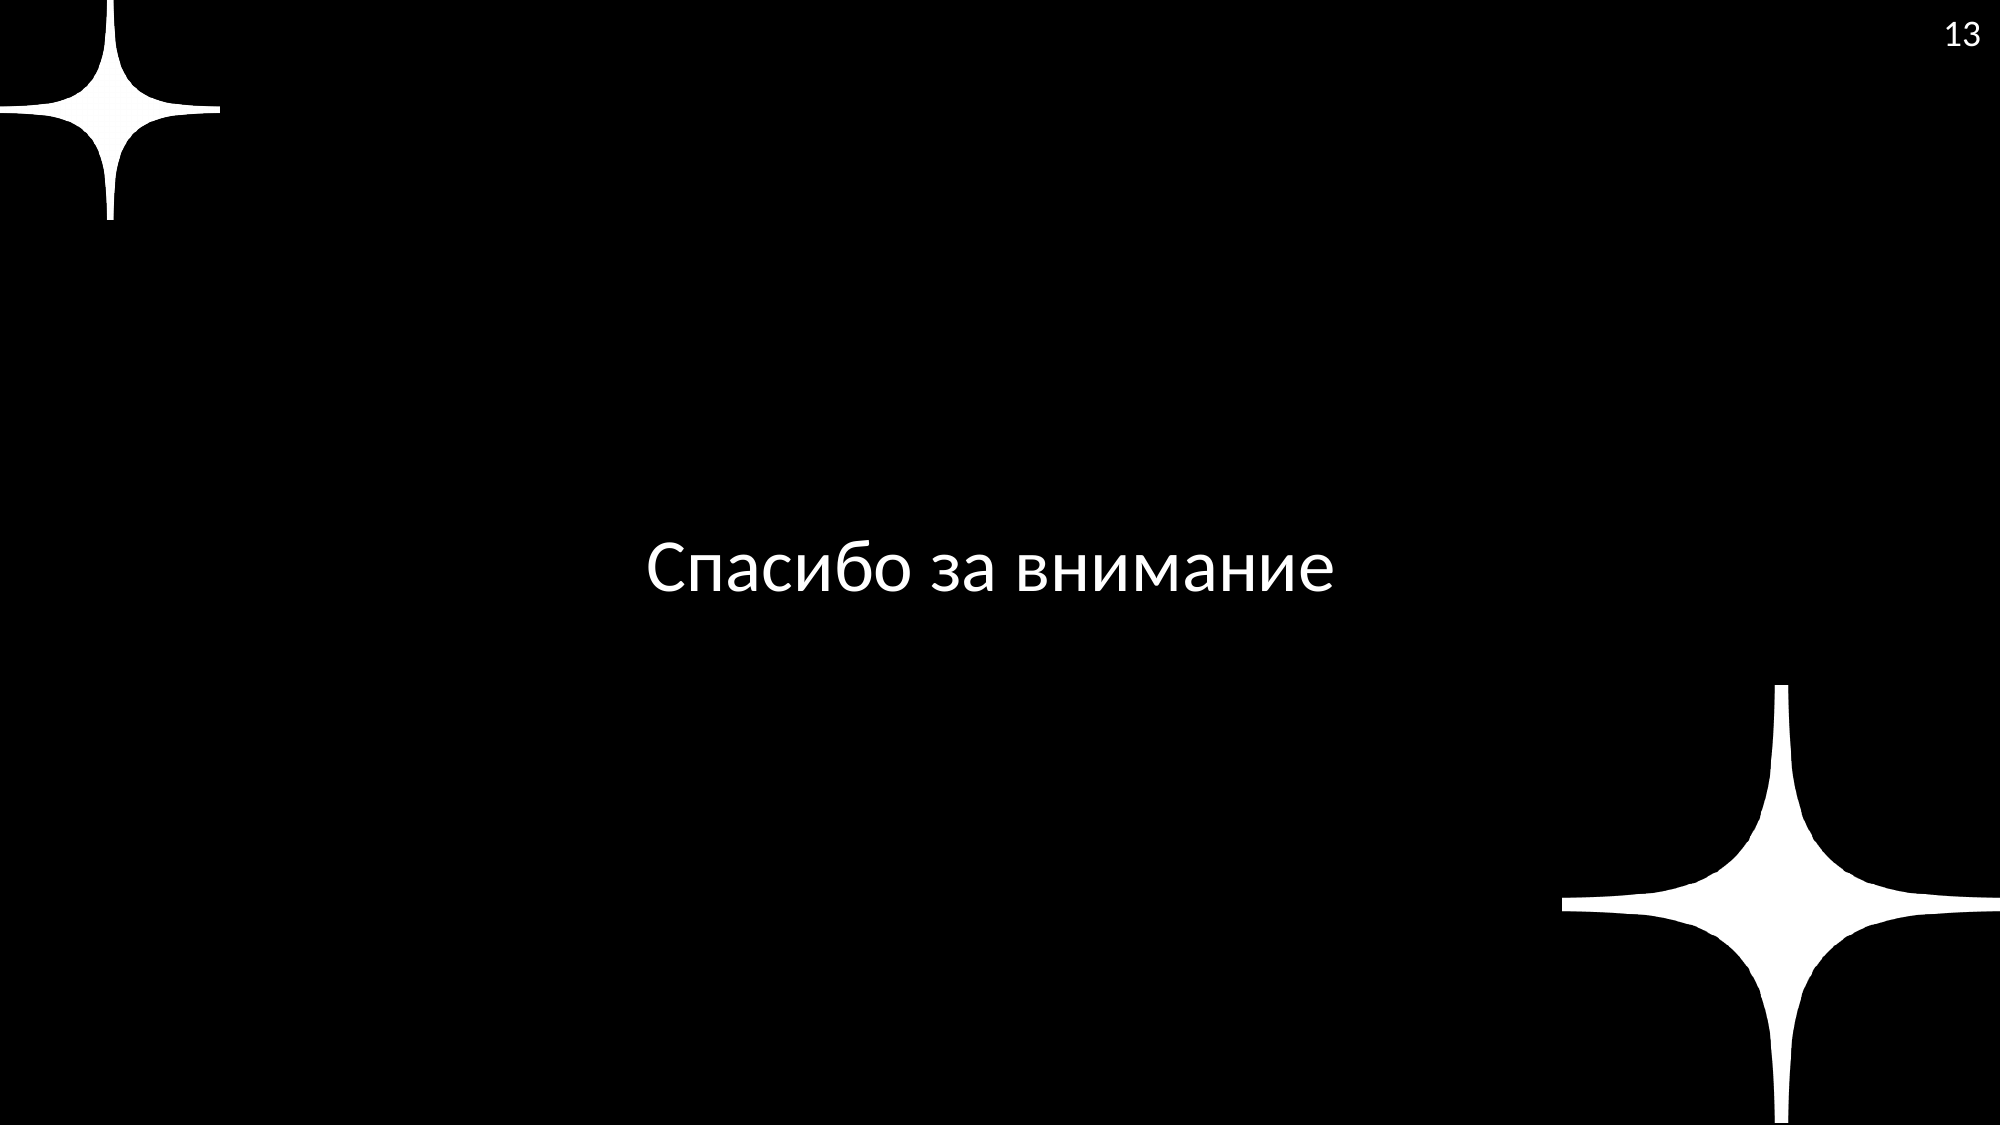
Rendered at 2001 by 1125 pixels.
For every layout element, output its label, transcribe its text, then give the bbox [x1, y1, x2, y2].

text_box Спасибо за внимание [608, 509, 1392, 615]
text_box 13 [1928, 2, 2000, 62]
picture [1562, 685, 2000, 1123]
picture [0, 0, 220, 220]
